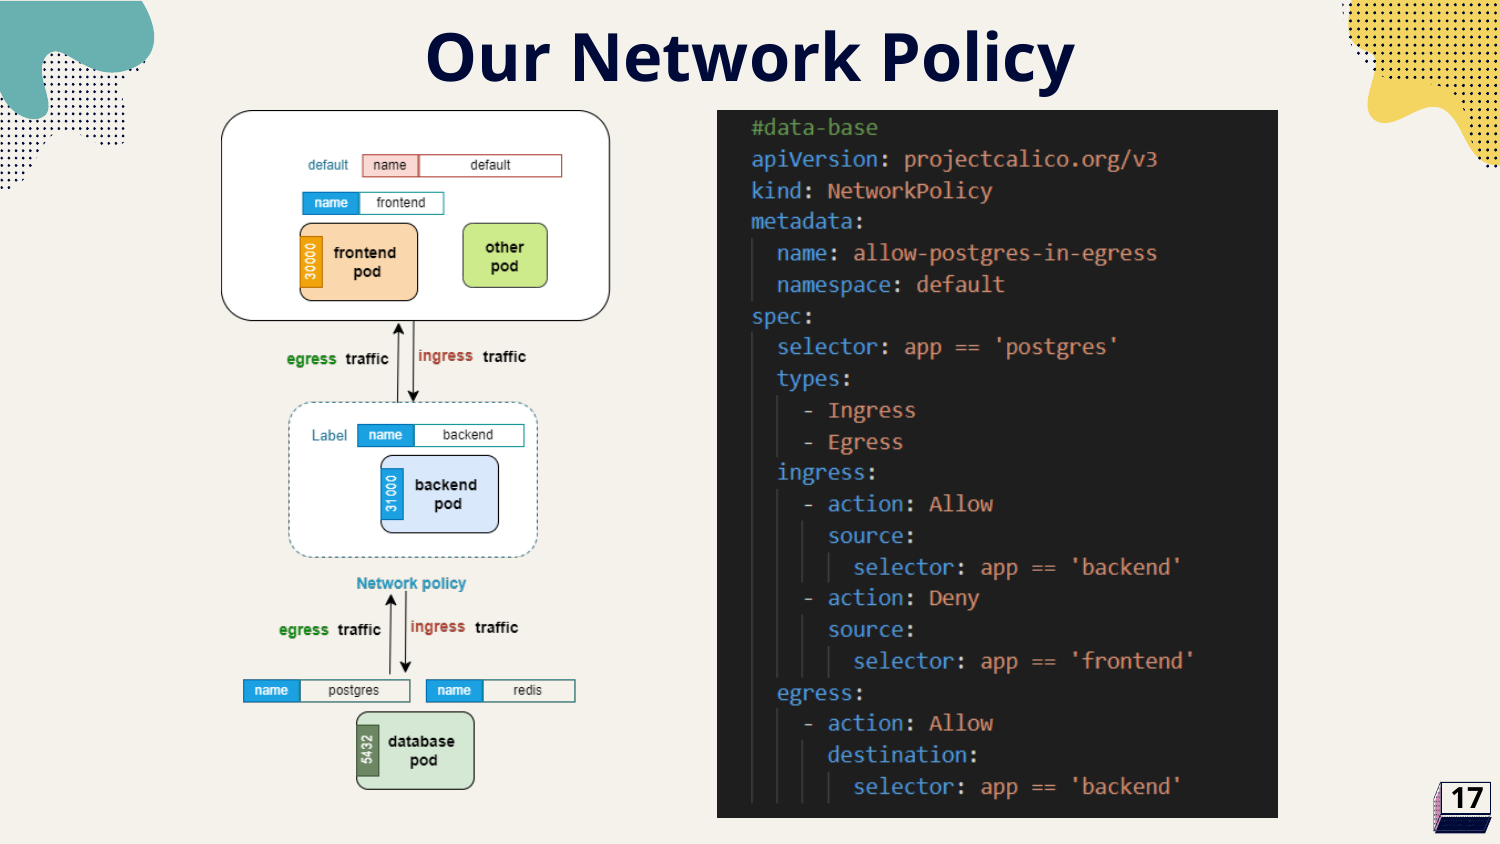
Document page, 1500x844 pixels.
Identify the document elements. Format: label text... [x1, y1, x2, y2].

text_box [1433, 771, 1500, 834]
picture [717, 110, 1279, 818]
title Our Network Policy [136, 0, 1364, 73]
picture [221, 110, 611, 791]
